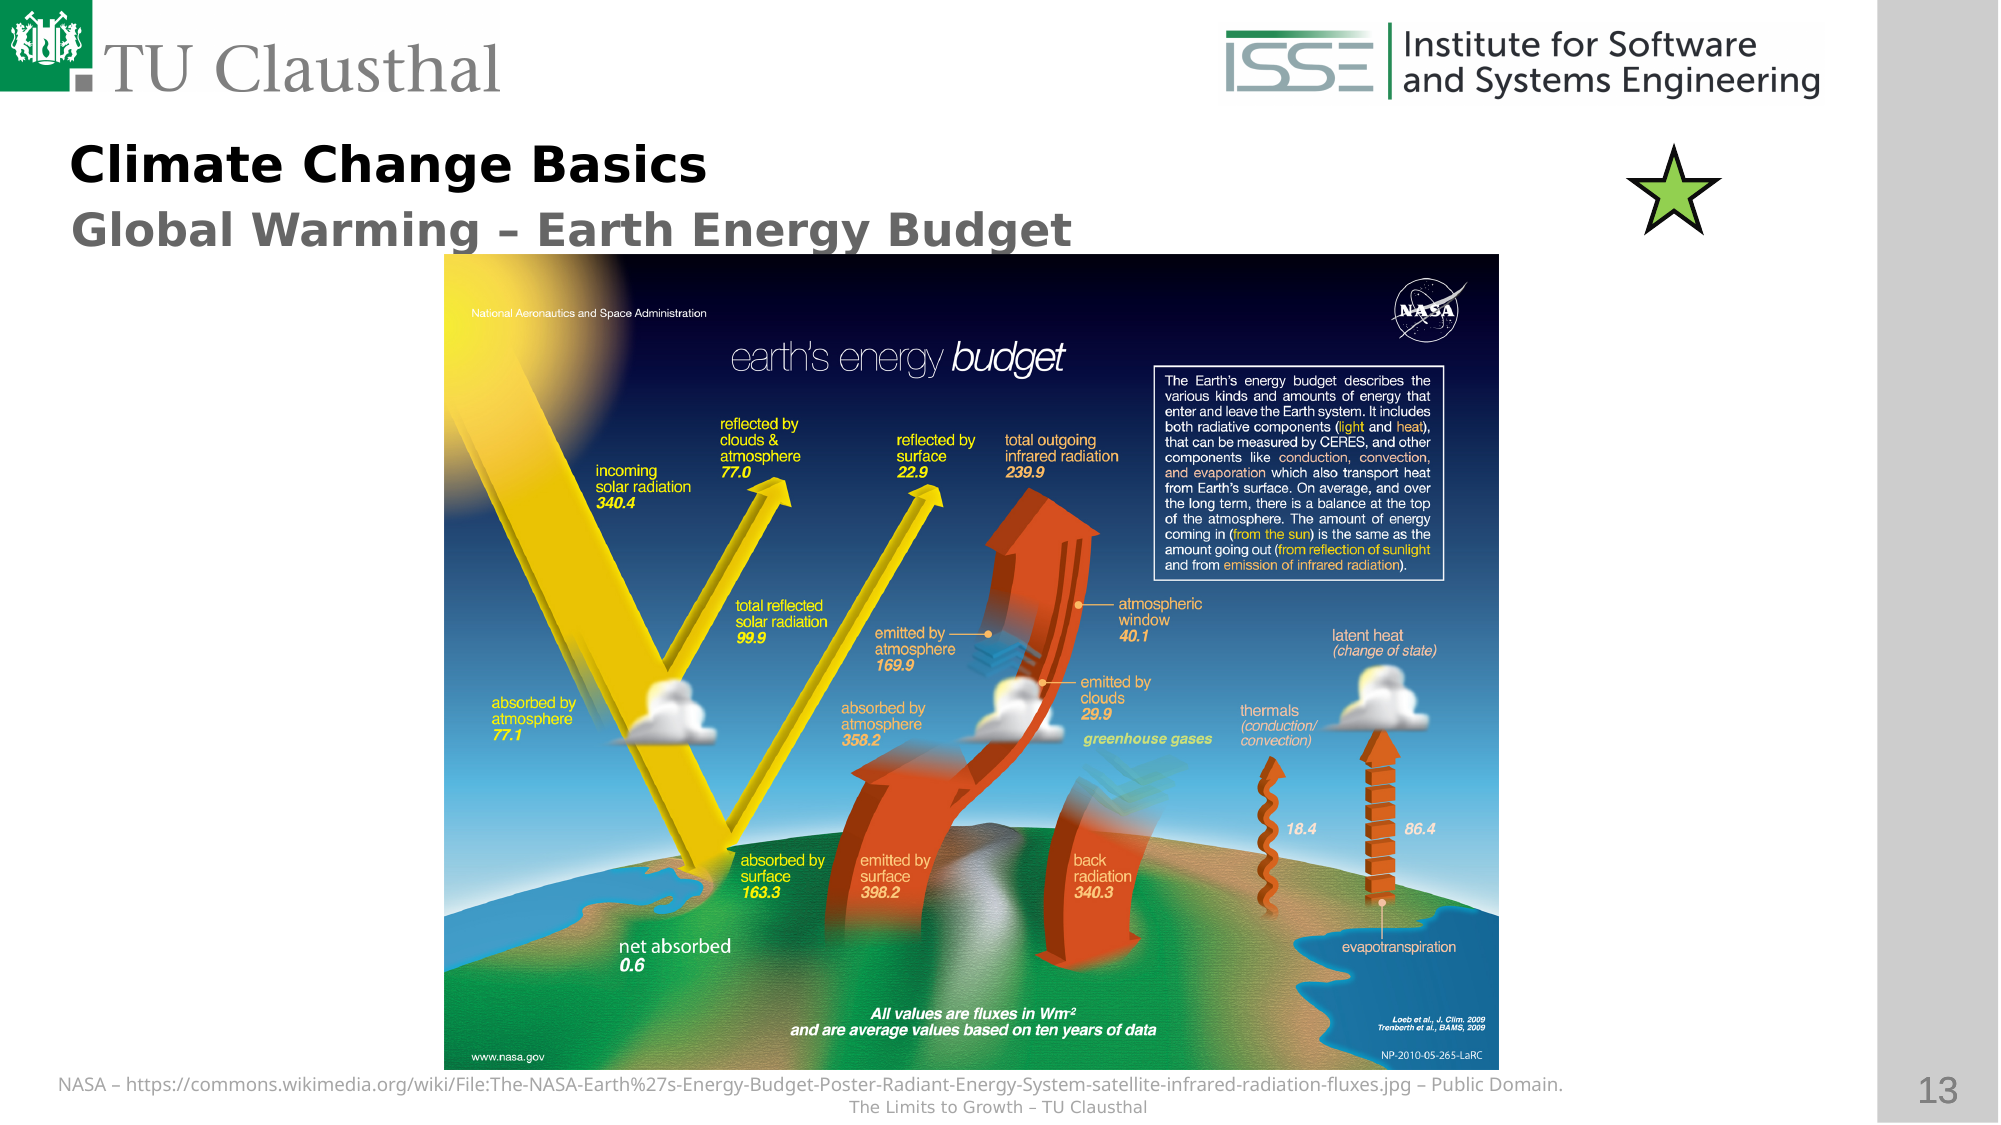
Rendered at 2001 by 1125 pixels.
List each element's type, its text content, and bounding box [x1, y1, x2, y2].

text_box [1625, 142, 1723, 236]
picture [0, 0, 500, 92]
picture [444, 254, 1500, 1070]
text_box NASA – https://commons.wikimedia.org/wiki/File:The-NASA-Earth%27s-Energy-Budget-Poster-Radiant-Energy-System-satellite-infrared-radiation-fluxes.jpg – Public Domain. [43, 1065, 1769, 1103]
picture [1218, 22, 1825, 106]
text_box Climate Change Basics [54, 125, 1817, 206]
text_box Global Warming – Earth Energy Budget [70, 188, 1769, 269]
